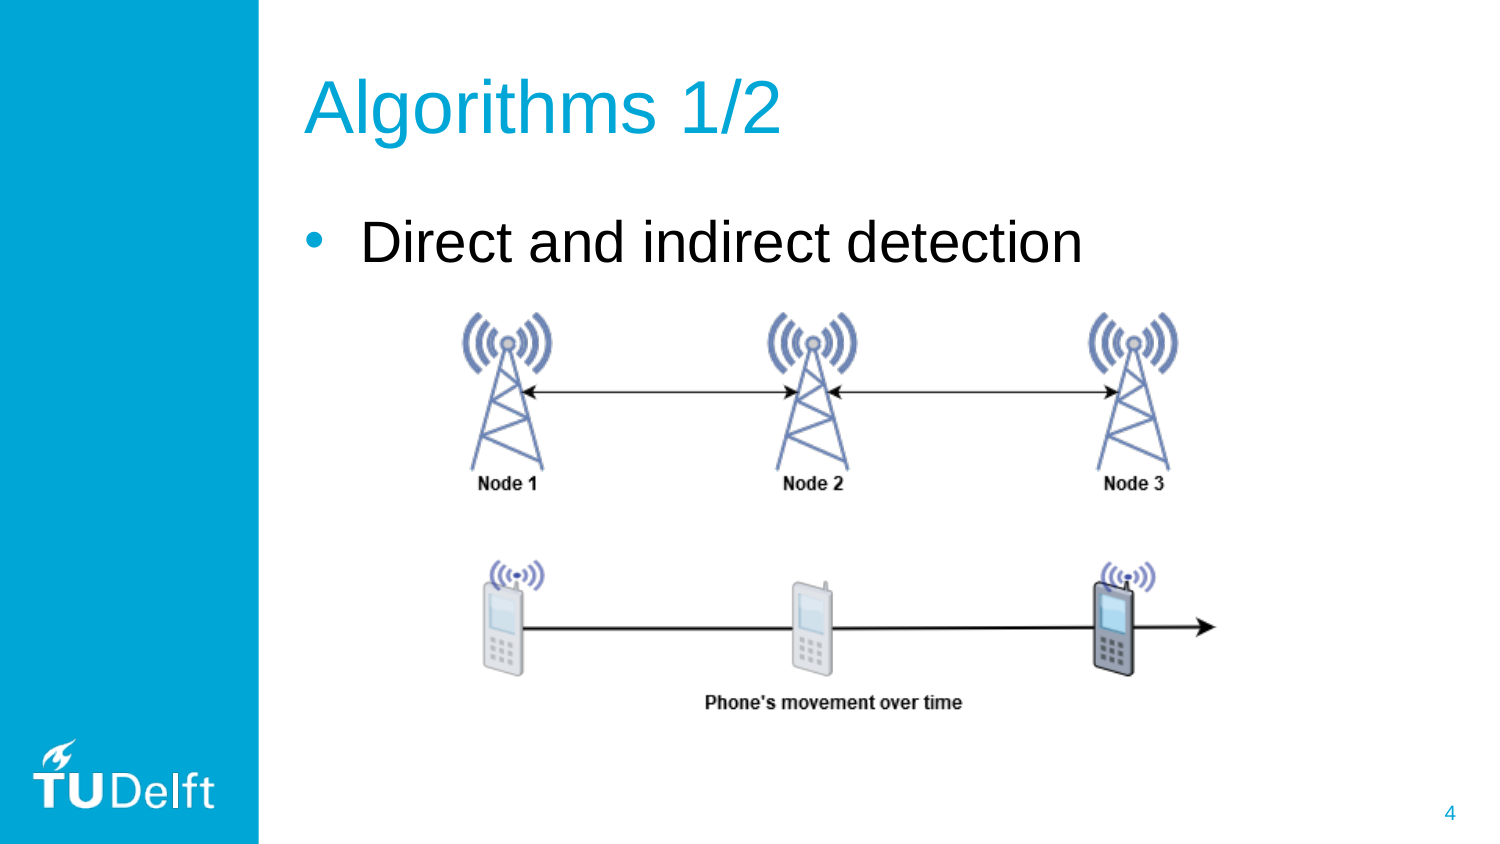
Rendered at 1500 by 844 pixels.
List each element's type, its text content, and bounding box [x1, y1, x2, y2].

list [459, 312, 1229, 723]
title Algorithms 1/2 [289, 33, 1455, 175]
text_box Direct and indirect detection [289, 196, 1455, 769]
